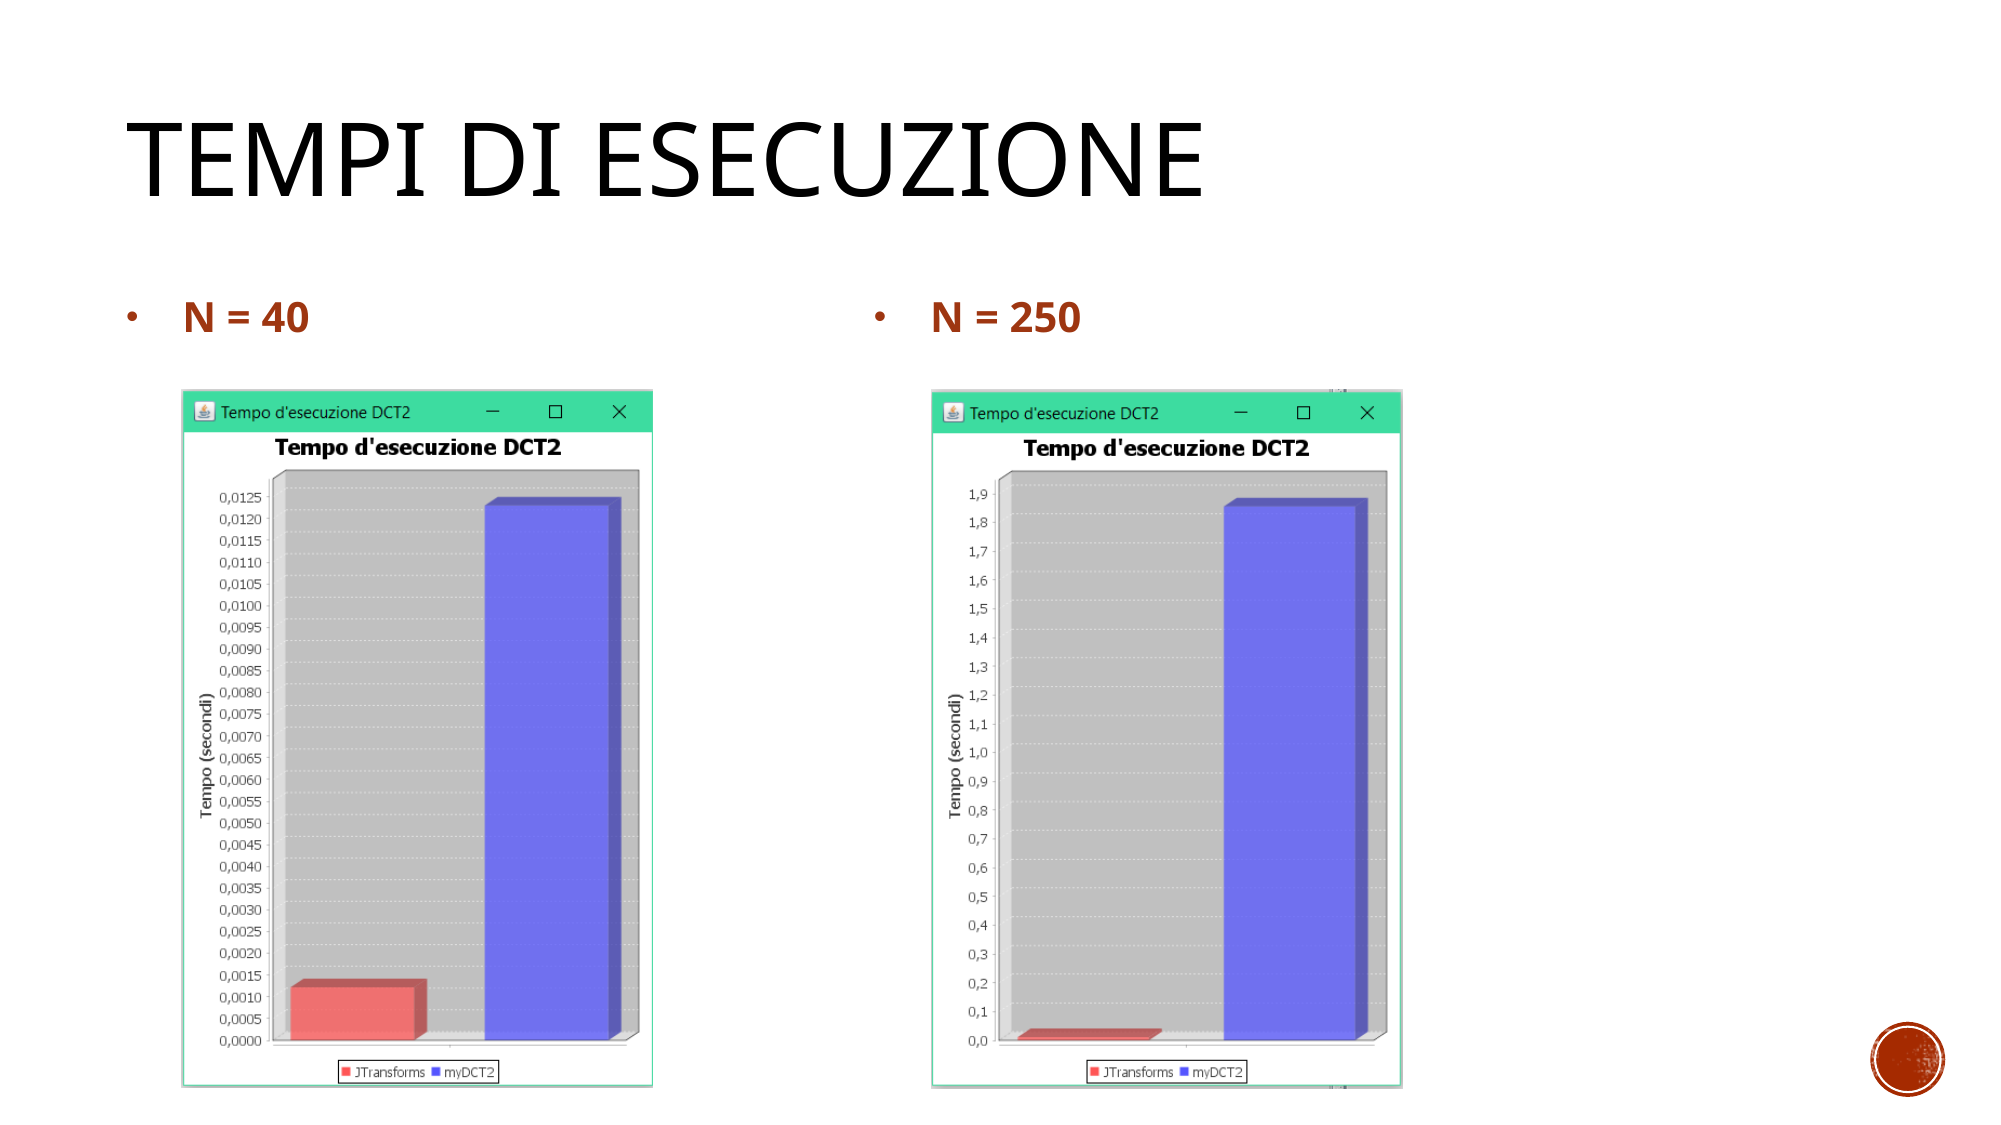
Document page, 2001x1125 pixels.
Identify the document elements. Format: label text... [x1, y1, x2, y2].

list N = 40 [111, 271, 798, 367]
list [184, 392, 651, 1087]
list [934, 392, 1402, 1086]
list N = 250 [858, 271, 1546, 367]
title Tempi di esecuzione [111, 99, 1522, 226]
